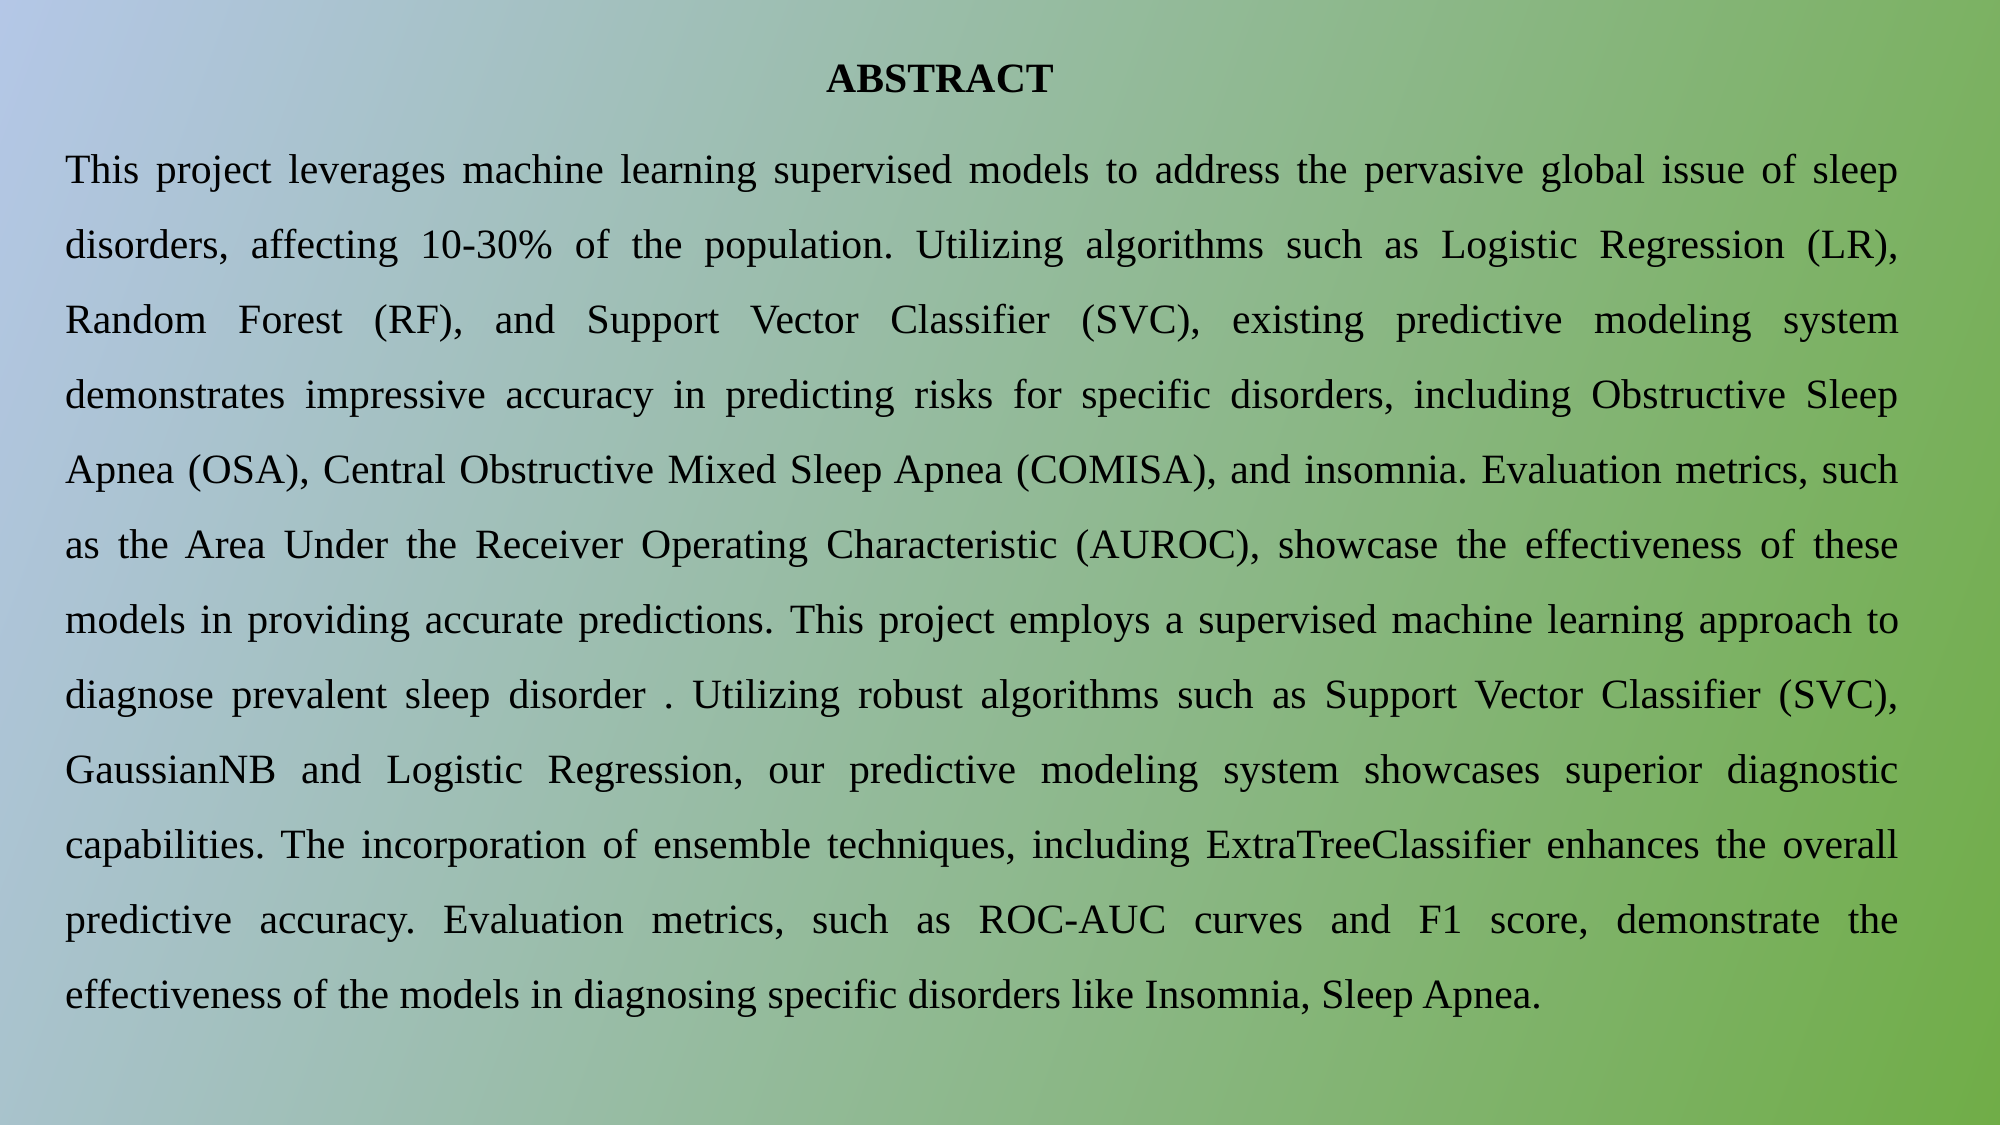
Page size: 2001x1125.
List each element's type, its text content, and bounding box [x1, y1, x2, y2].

text_box ABSTRACT [801, 43, 1801, 109]
text_box This project leverages machine learning supervised models to address the pervasive global issue of sleep disorders, affecting 10-30% of the population. Utilizing algorithms such as Logistic Regression (LR), Random Forest (RF), and Support Vector Classifier (SVC), existing predictive modeling system demonstrates impressive accuracy in predicting risks for specific disorders, including Obstructive Sleep Apnea (OSA), Central Obstructive Mixed Sleep Apnea (COMISA), and insomnia. Evaluation metrics, such as the Area Under the Receiver Operating Characteristic (AUROC), showcase the effectiveness of these models in providing accurate predictions. This project employs a supervised machine learning approach to diagnose prevalent sleep disorder . Utilizing robust algorithms such as Support Vector Classifier (SVC), GaussianNB and Logistic Regression, our predictive modeling system showcases superior diagnostic capabilities. The incorporation of ensemble techniques, including ExtraTreeClassifier enhances the overall predictive accuracy. Evaluation metrics, such as ROC-AUC curves and F1 score, demonstrate the effectiveness of the models in diagnosing specific disorders like Insomnia, Sleep Apnea. [50, 109, 1916, 1025]
